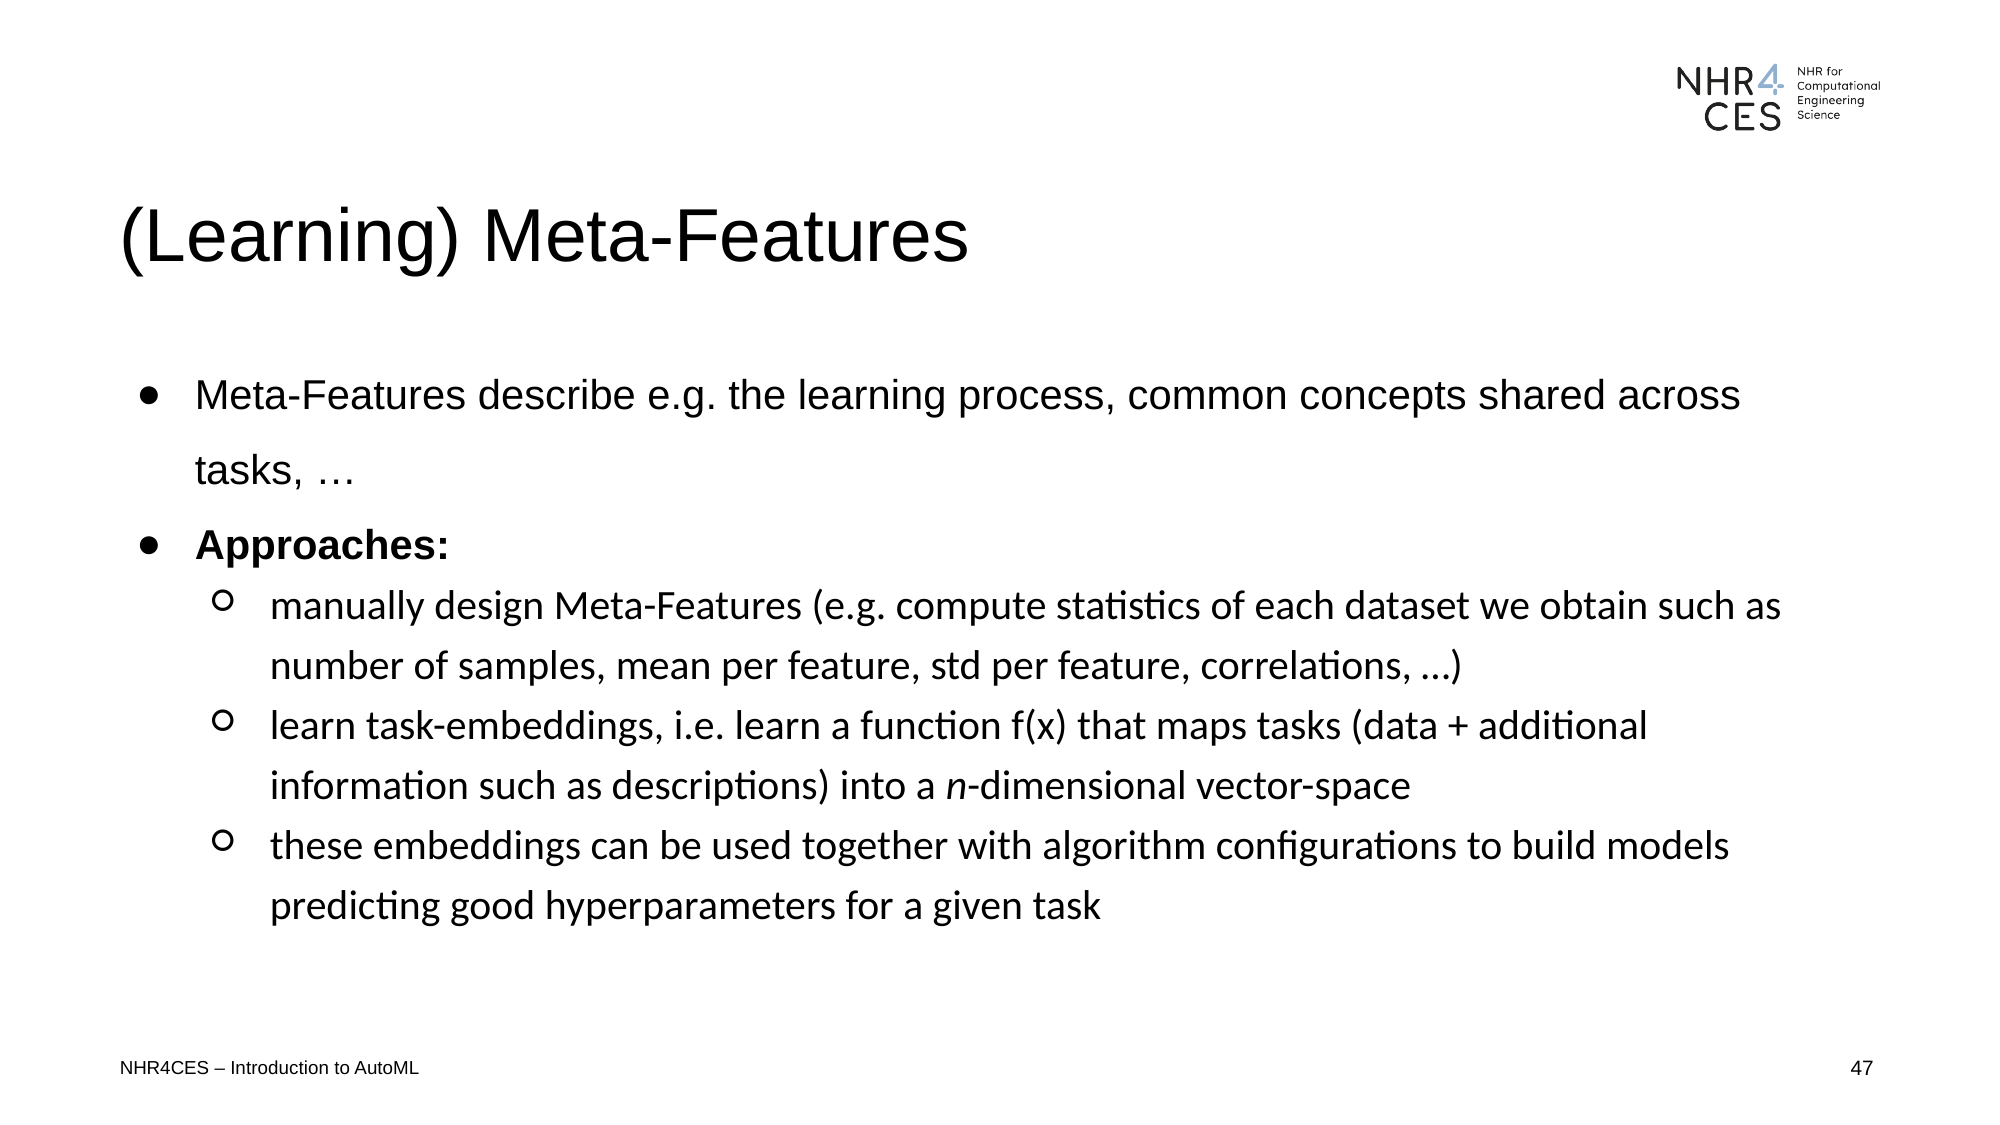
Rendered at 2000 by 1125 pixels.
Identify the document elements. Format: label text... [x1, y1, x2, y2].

list (Learning) Meta-Features [119, 171, 1880, 335]
picture [1656, 45, 1901, 152]
list Meta-Features describe e.g. the learning process, common concepts shared across tasks, … Approaches: manually design Meta-Features (e.g. compute statistics of each dataset we obtain such as number of samples, mean per feature, std per feature, correlations, …) learn task-embeddings, i.e. learn a function f(x) that maps tasks (data + additional information such as descriptions) into a n-dimensional vector-space these embeddings can be used together with algorithm configurations to build models predicting good hyperparameters for a given task [119, 343, 1880, 1047]
